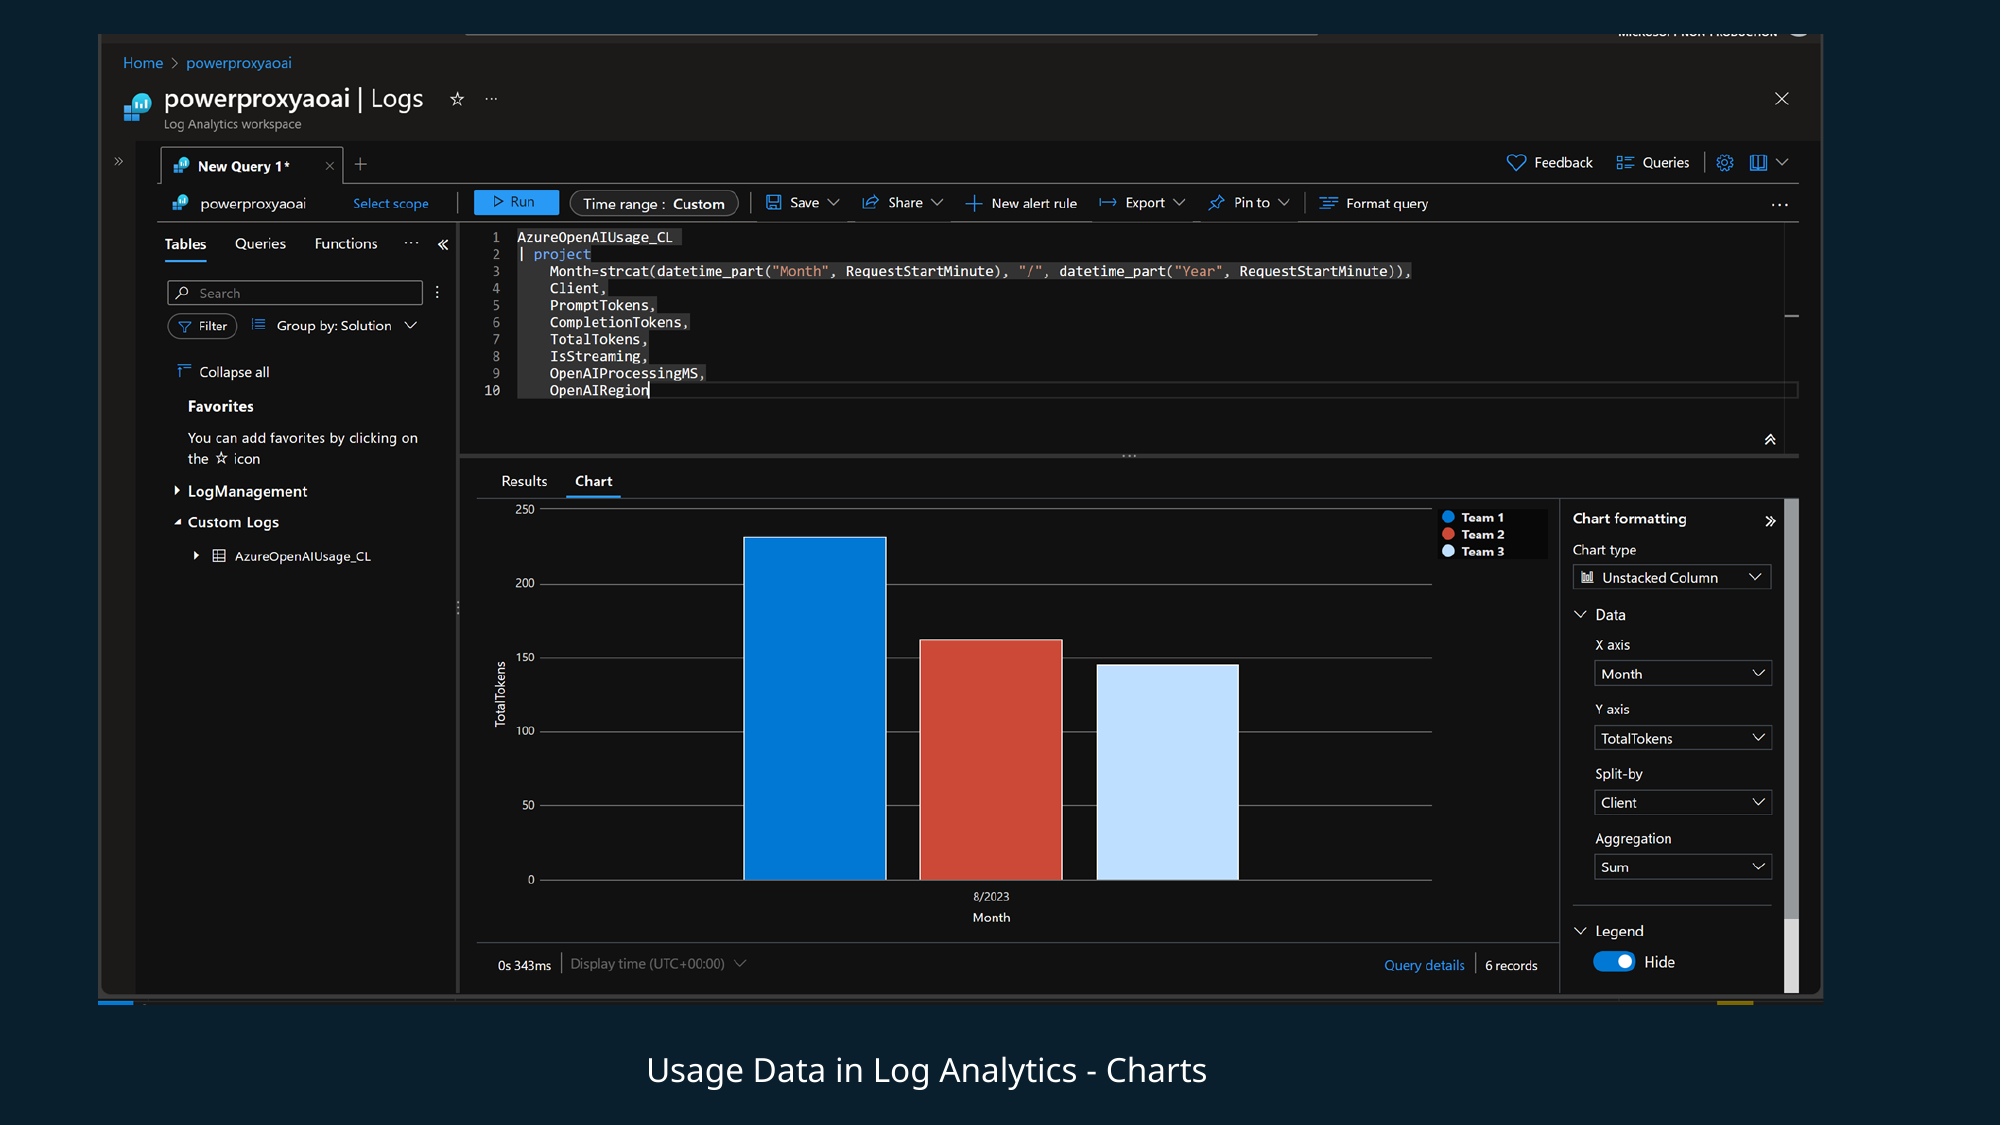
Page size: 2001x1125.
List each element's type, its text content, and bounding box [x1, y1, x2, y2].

picture [97, 33, 1824, 1005]
text_box Usage Data in Log Analytics - Charts [645, 1049, 1209, 1090]
